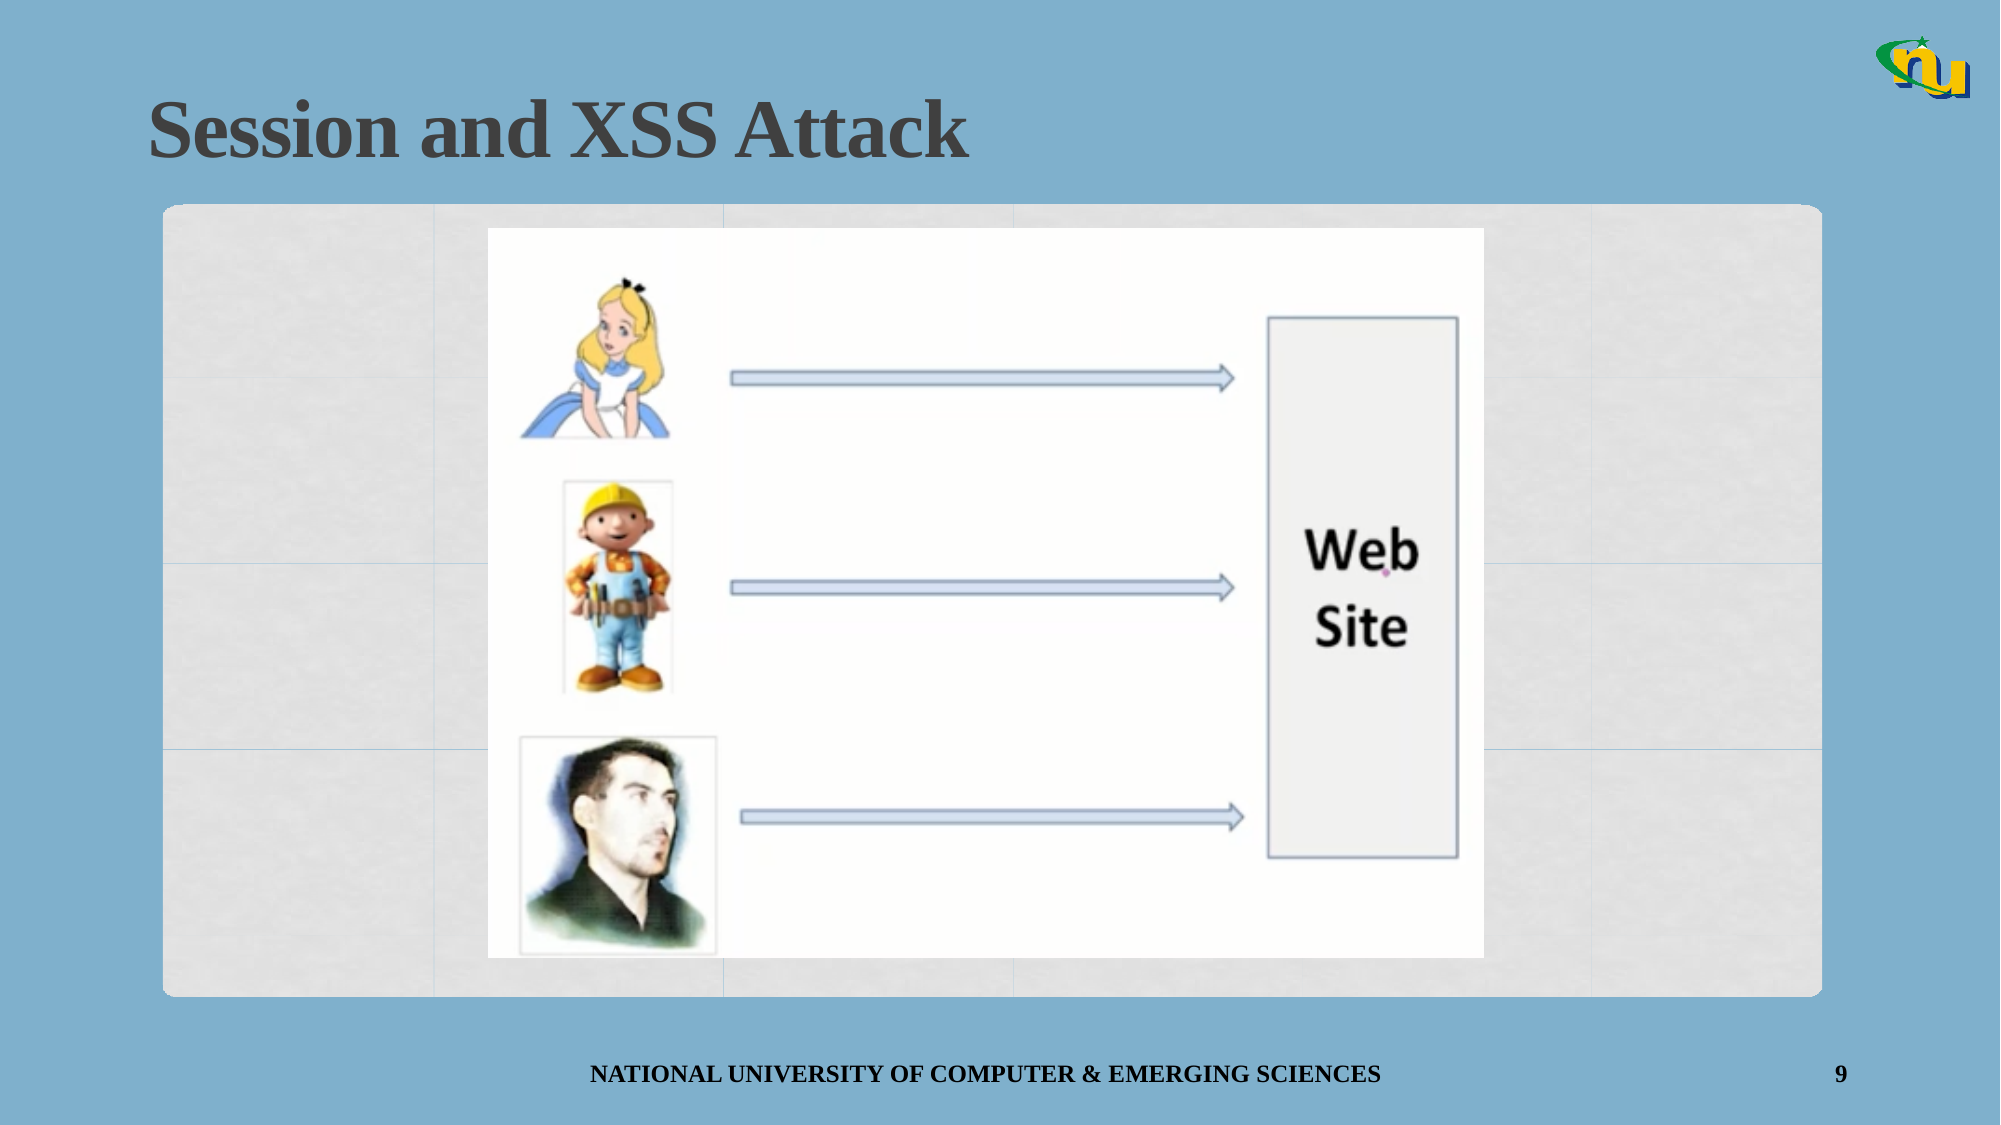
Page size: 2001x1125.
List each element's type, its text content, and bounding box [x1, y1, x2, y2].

text_box [162, 203, 1823, 997]
picture [1866, 24, 1987, 108]
slide_number 9 [1413, 1042, 1863, 1103]
text_box Session and XSS Attack [132, 74, 1595, 182]
footer NATIONAL UNIVERSITY OF COMPUTER & EMERGING SCIENCES [559, 1042, 1413, 1103]
picture [488, 228, 1484, 958]
